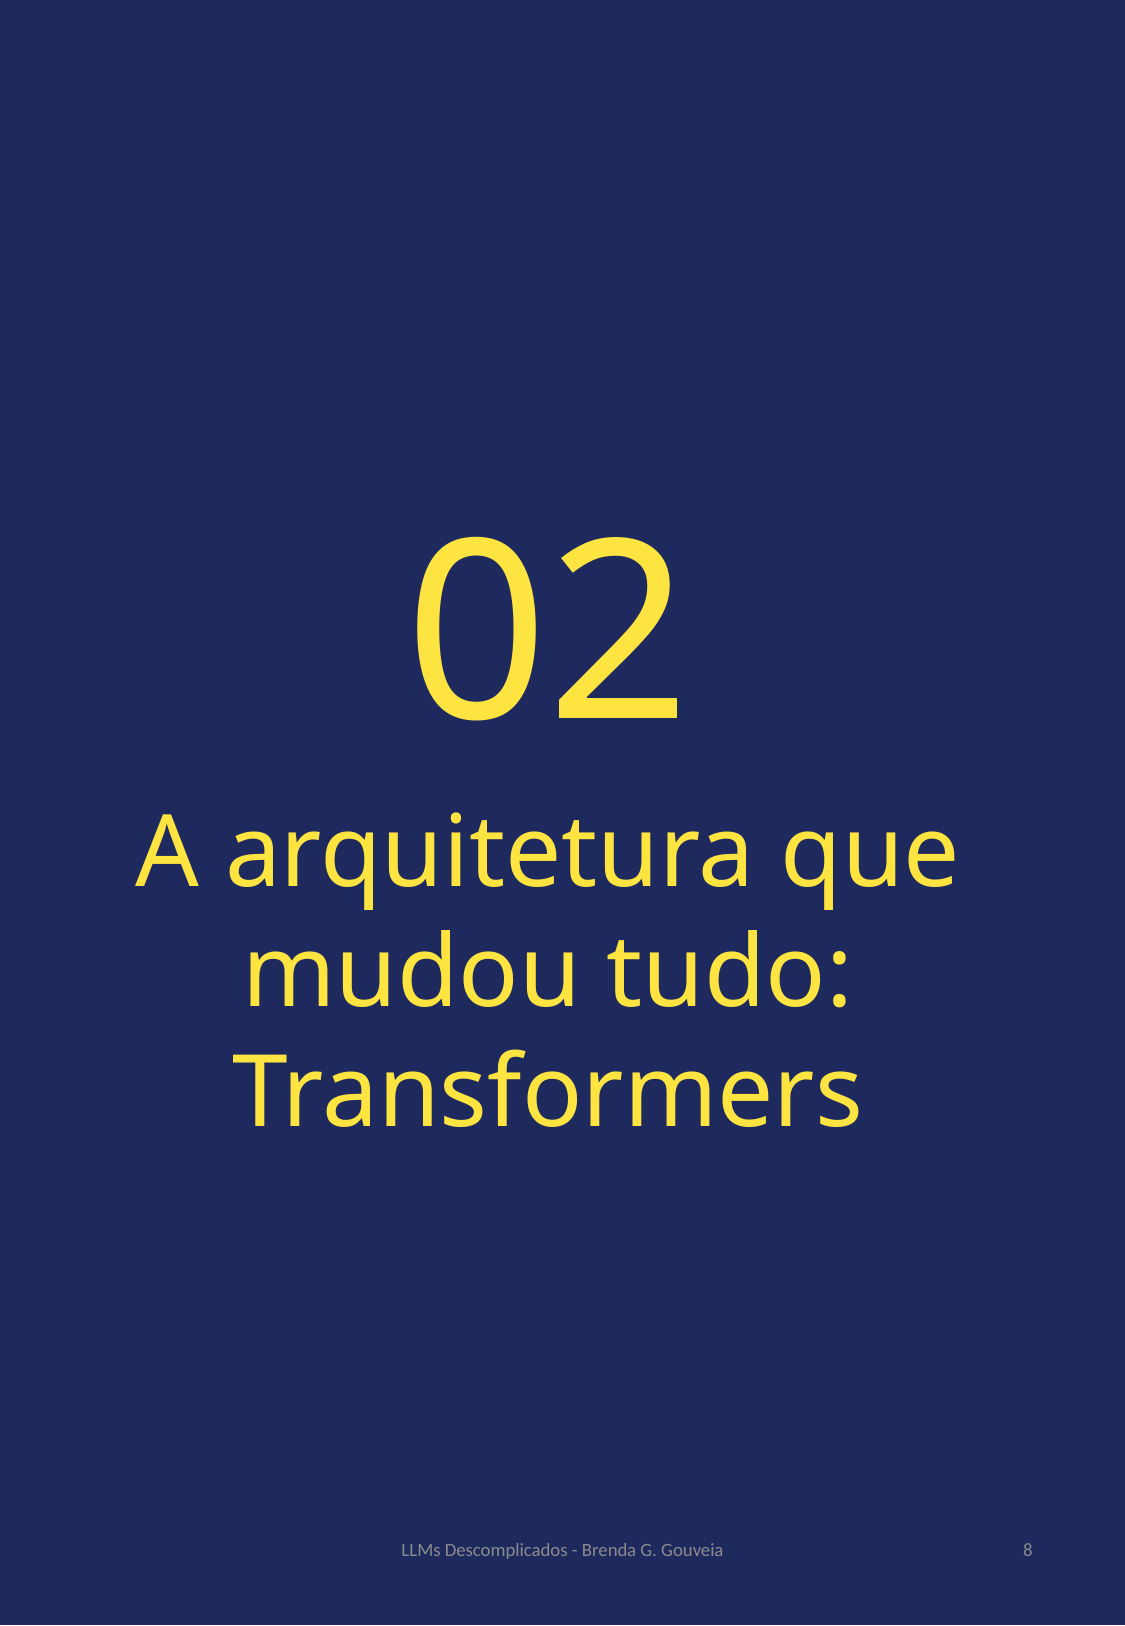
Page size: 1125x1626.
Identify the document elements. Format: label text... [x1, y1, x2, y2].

footer LLMs Descomplicados - Brenda G. Gouveia [372, 1506, 753, 1593]
text_box A arquitetura que mudou tudo: Transformers [78, 779, 1018, 1154]
slide_number 8 [794, 1506, 1048, 1593]
text_box 02 [277, 461, 819, 776]
